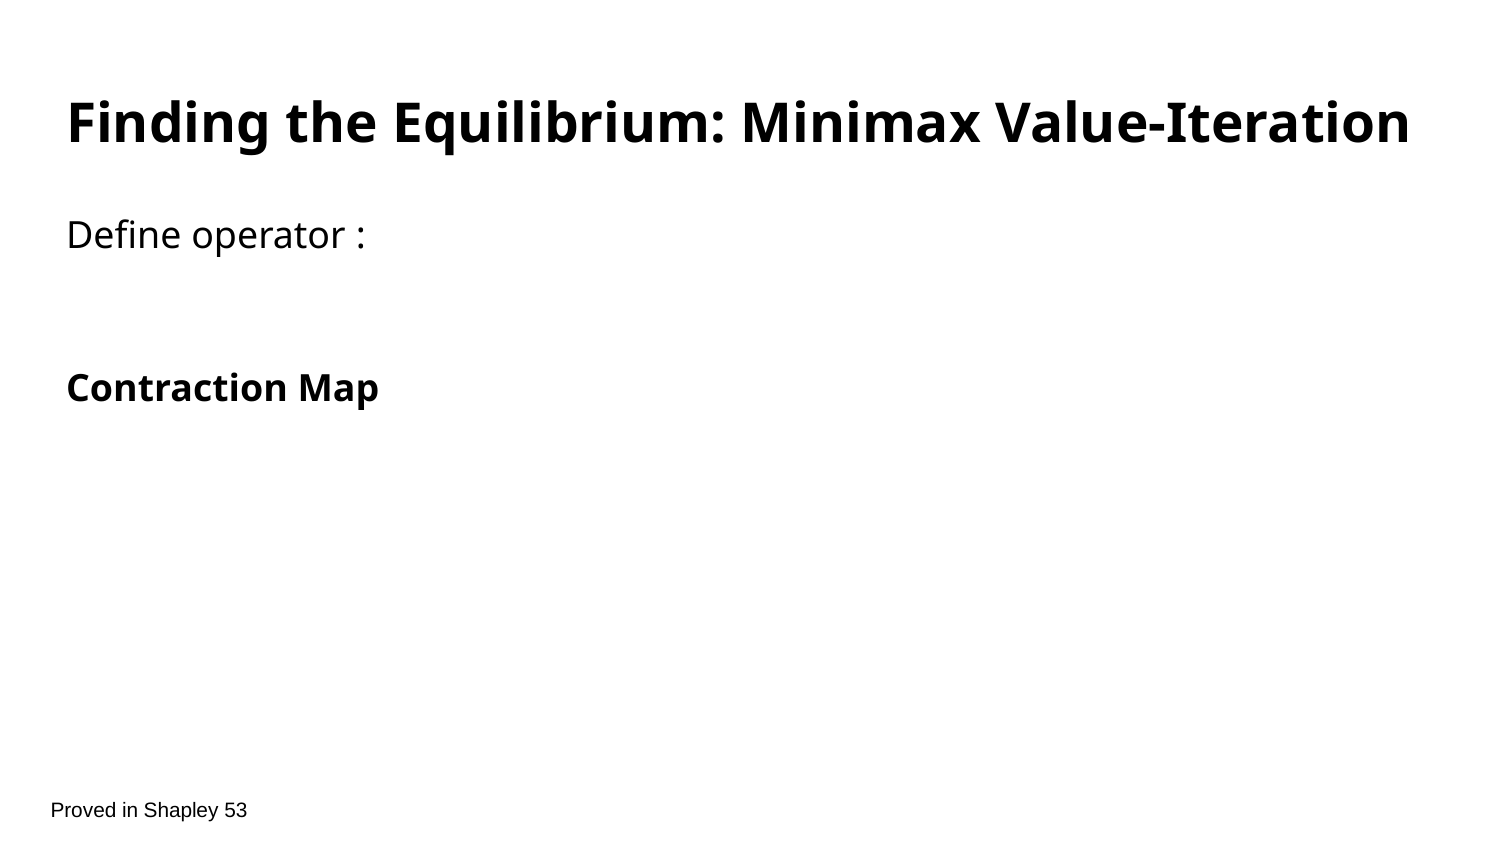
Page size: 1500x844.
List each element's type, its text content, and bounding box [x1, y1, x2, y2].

text_box Proved in Shapley 53 [35, 789, 1449, 830]
title Finding the Equilibrium: Minimax Value-Iteration [51, 72, 1449, 176]
